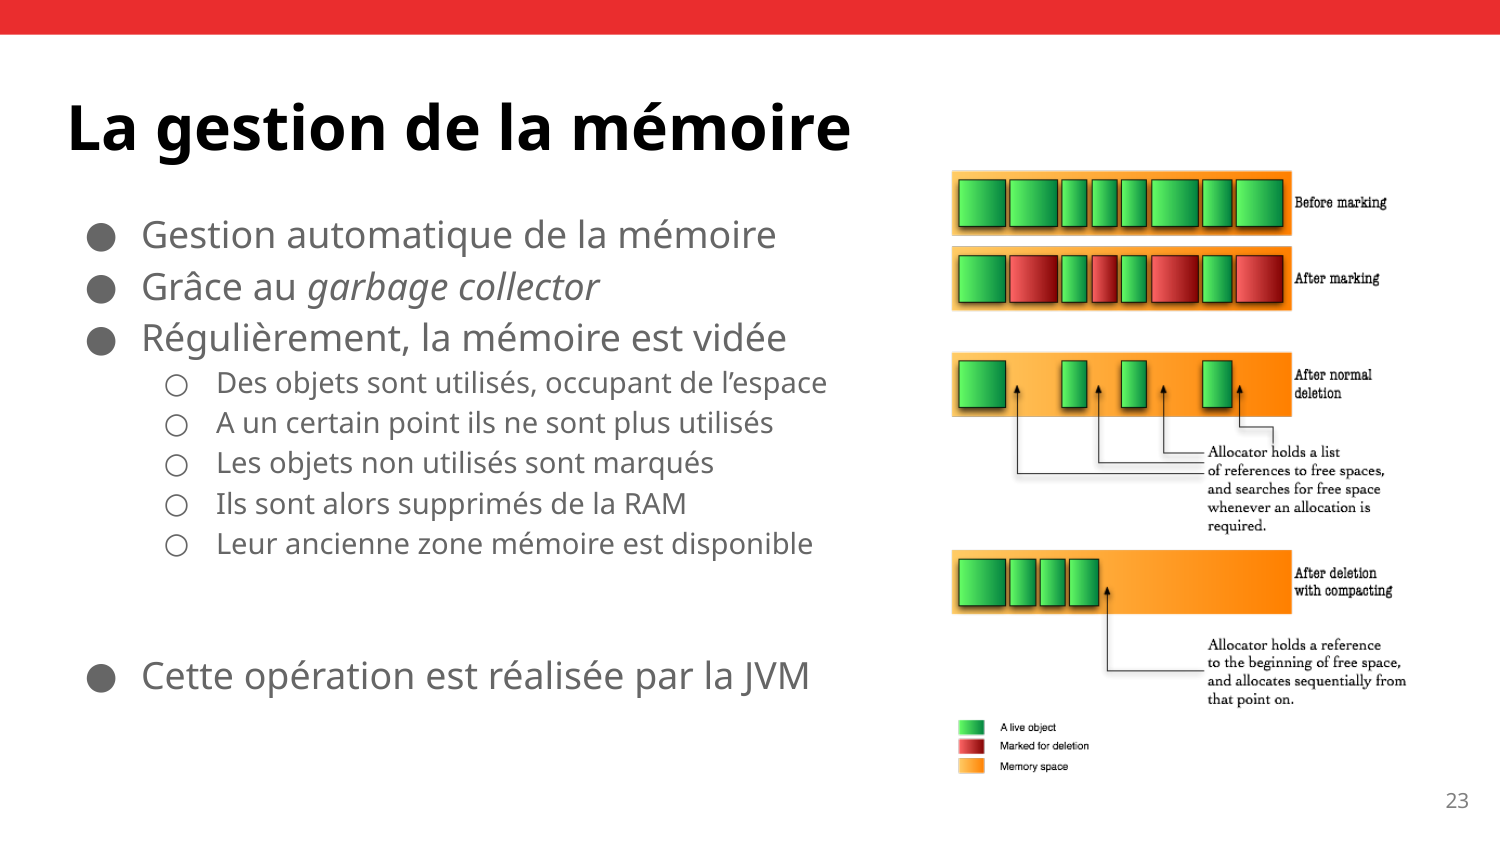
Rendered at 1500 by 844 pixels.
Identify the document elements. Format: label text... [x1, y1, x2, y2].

list Gestion automatique de la mémoire Grâce au garbage collector Régulièrement, la mémoire est vidée Des objets sont utilisés, occupant de l’espace A un certain point ils ne sont plus utilisés Les objets non utilisés sont marqués Ils sont alors supprimés de la RAM Leur ancienne zone mémoire est disponible Cette opération est réalisée par la JVM [51, 189, 892, 687]
title La gestion de la mémoire [51, 72, 1449, 176]
picture [913, 162, 1422, 782]
slide_number ‹#› [1394, 769, 1484, 834]
